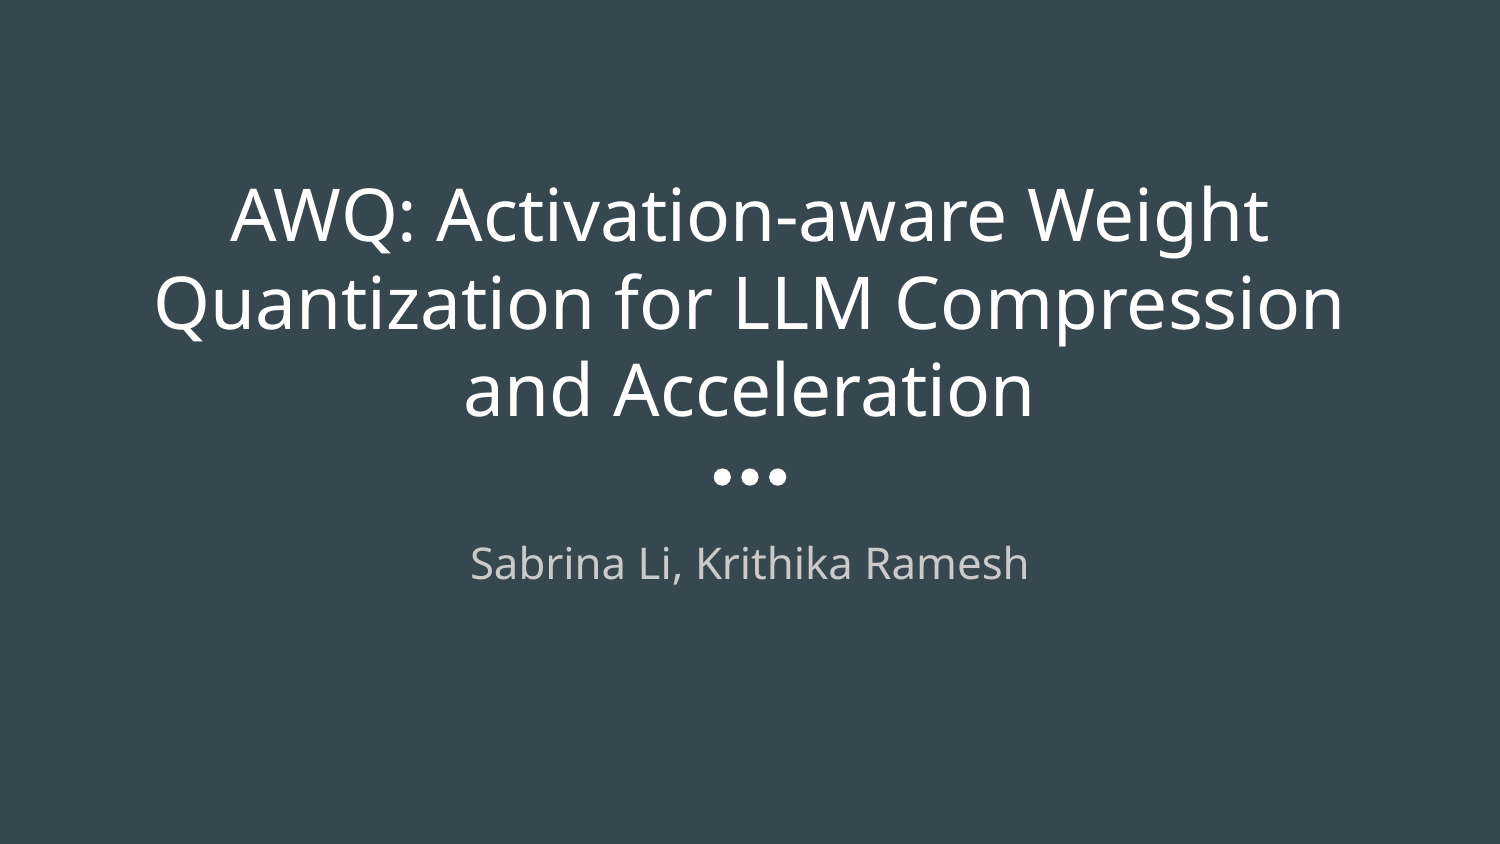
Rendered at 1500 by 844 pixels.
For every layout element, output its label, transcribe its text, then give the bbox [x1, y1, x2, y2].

title AWQ: Activation-aware Weight Quantization for LLM Compression and Acceleration [110, 162, 1390, 447]
subtitle Sabrina Li, Krithika Ramesh [110, 520, 1390, 651]
